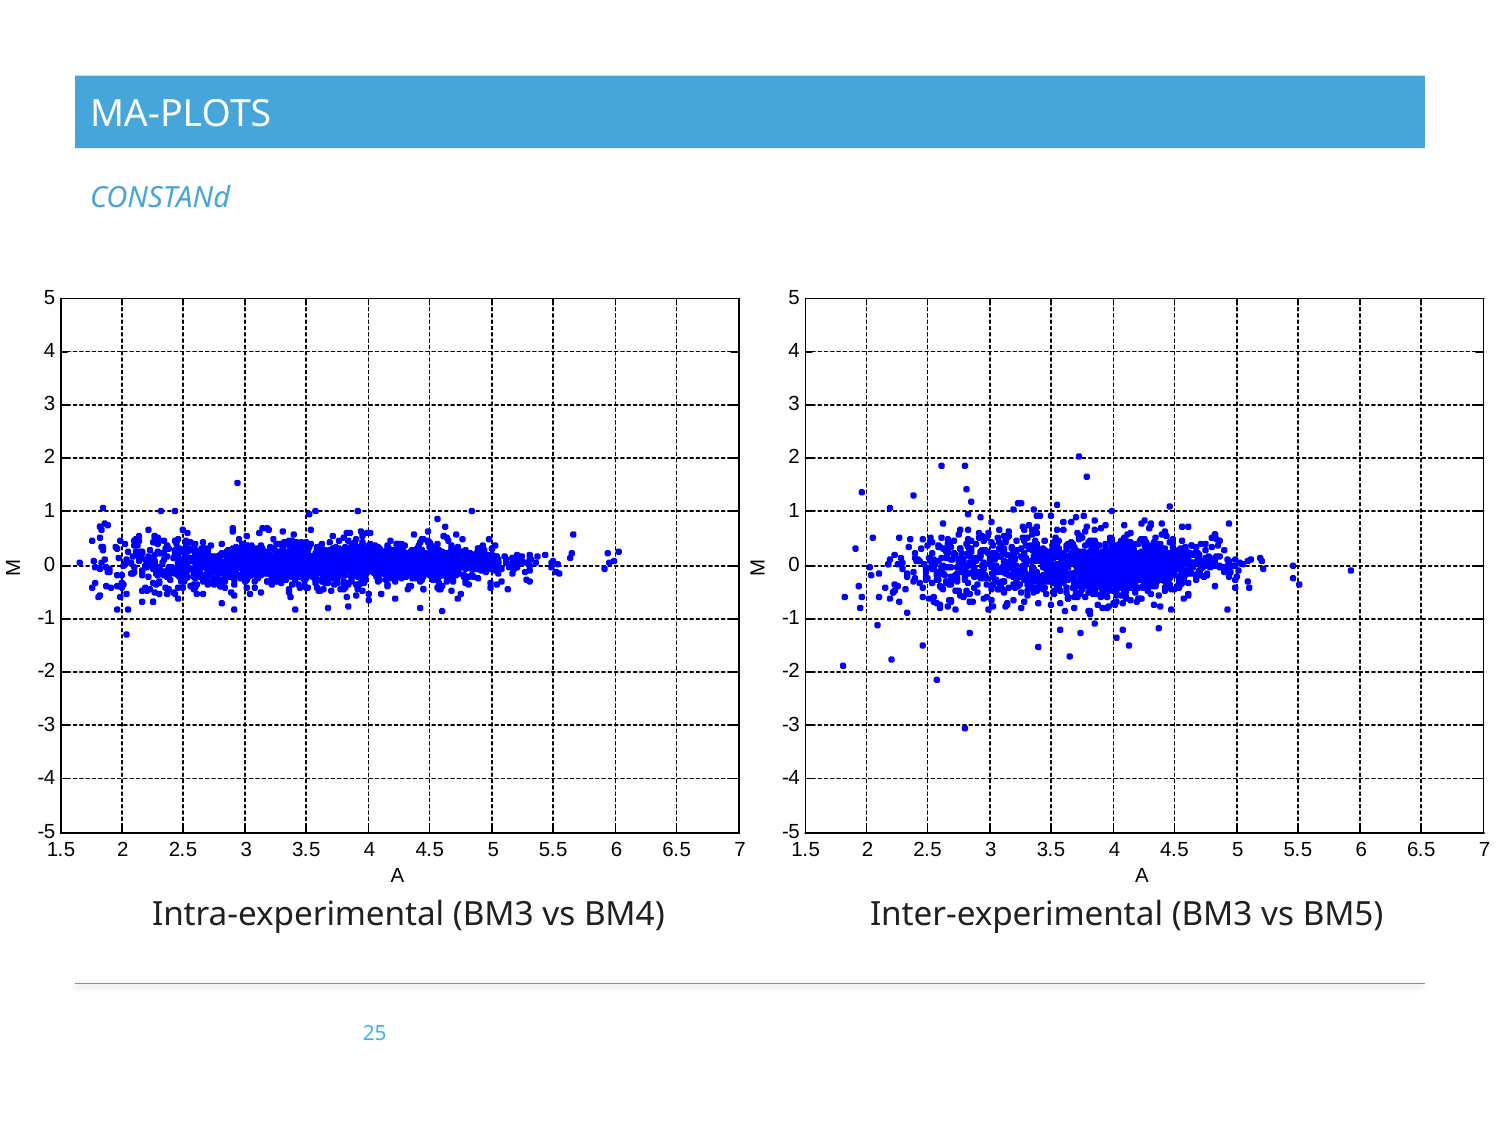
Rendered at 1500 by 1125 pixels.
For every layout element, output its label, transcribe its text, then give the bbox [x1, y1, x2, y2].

list CONSTANd [75, 171, 1425, 247]
text_box Inter-experimental (BM3 vs BM5) [855, 914, 1399, 940]
picture [0, 248, 1500, 906]
text_box Intra-experimental (BM3 vs BM4) [137, 914, 681, 940]
title MA-plots [75, 75, 1425, 149]
slide_number 25 [297, 1004, 402, 1064]
footer [74, 1004, 402, 1065]
